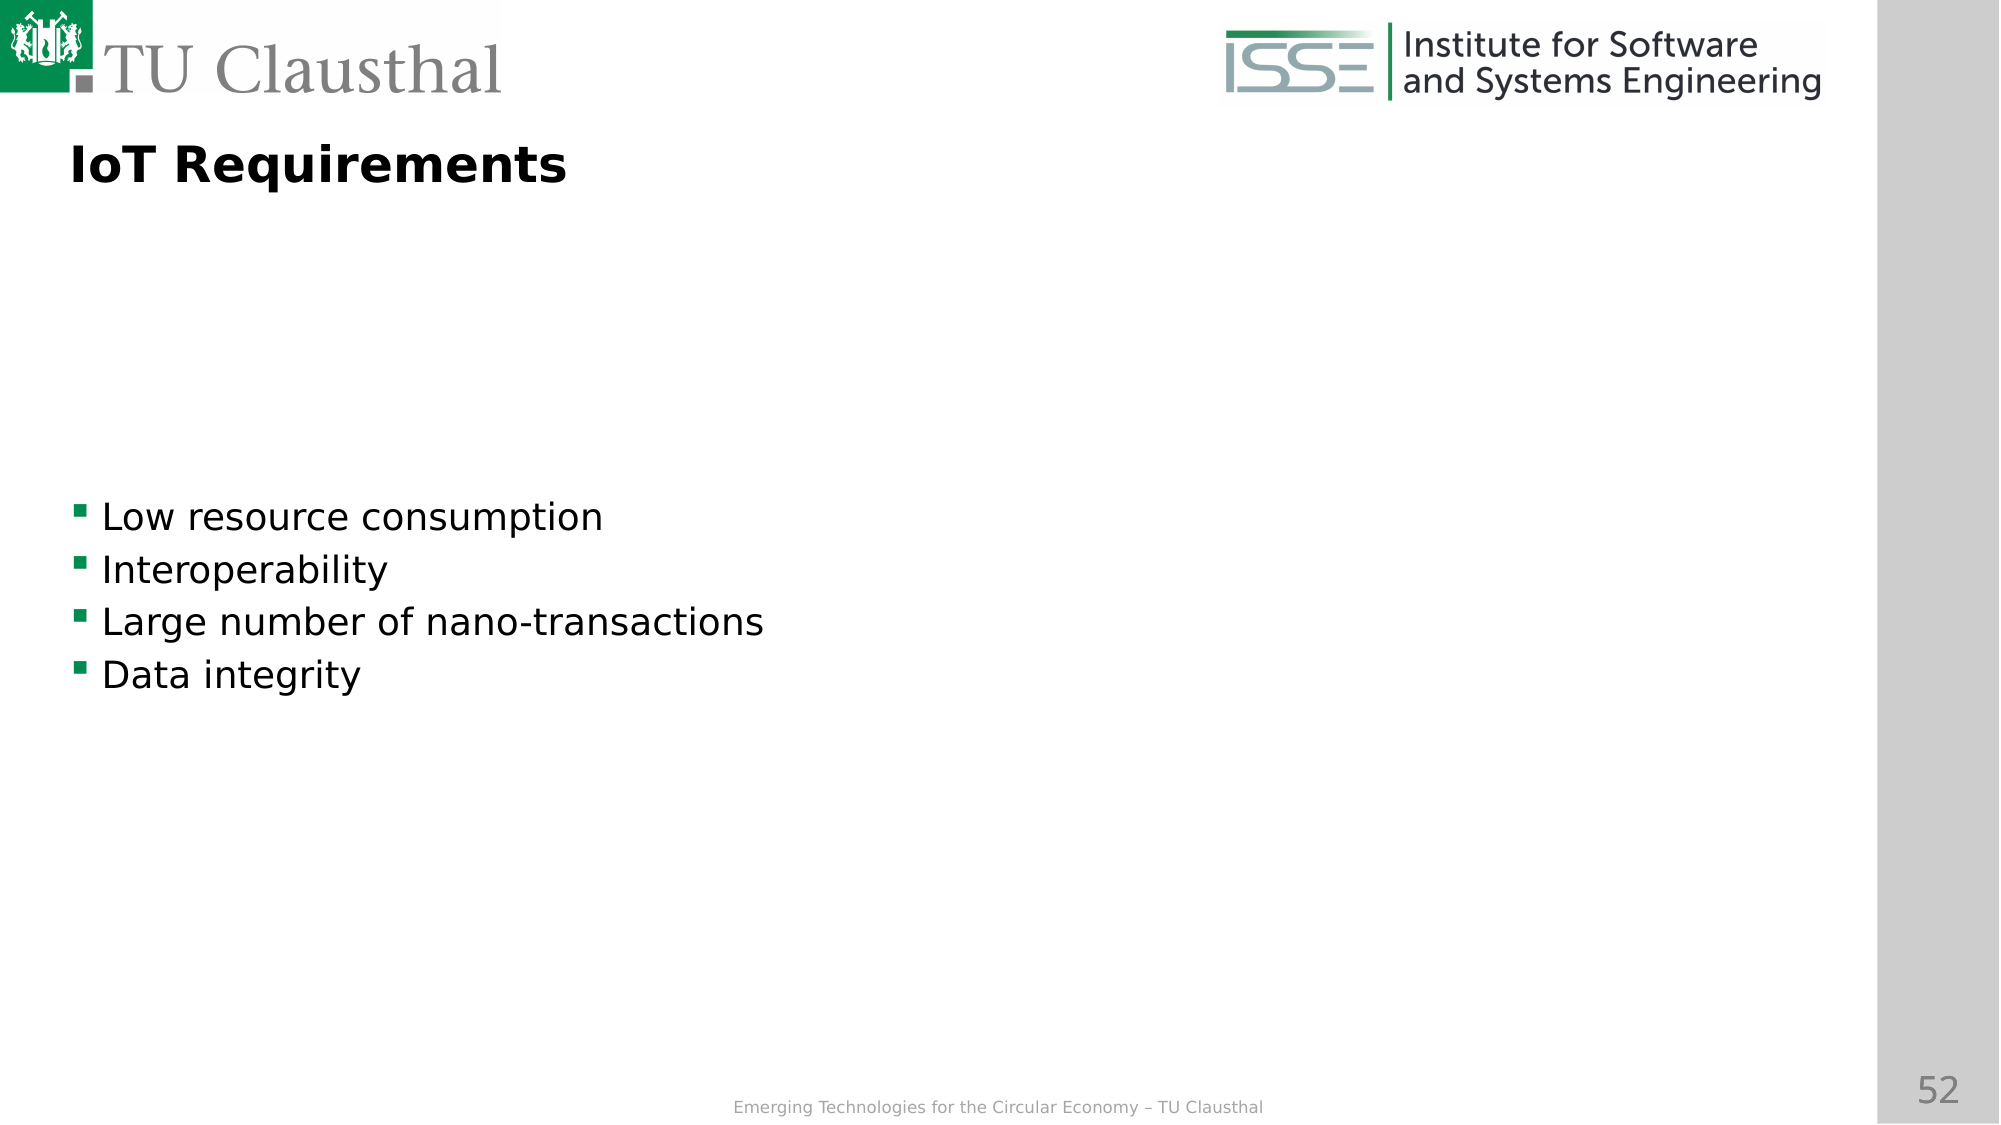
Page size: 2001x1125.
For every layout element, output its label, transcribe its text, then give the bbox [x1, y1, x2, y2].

picture [1218, 22, 1826, 107]
text_box IoT Requirements [54, 125, 1818, 207]
picture [0, 0, 501, 93]
text_box Low resource consumption Interoperability Large number of nano-transactions Data integrity [54, 208, 1818, 1034]
